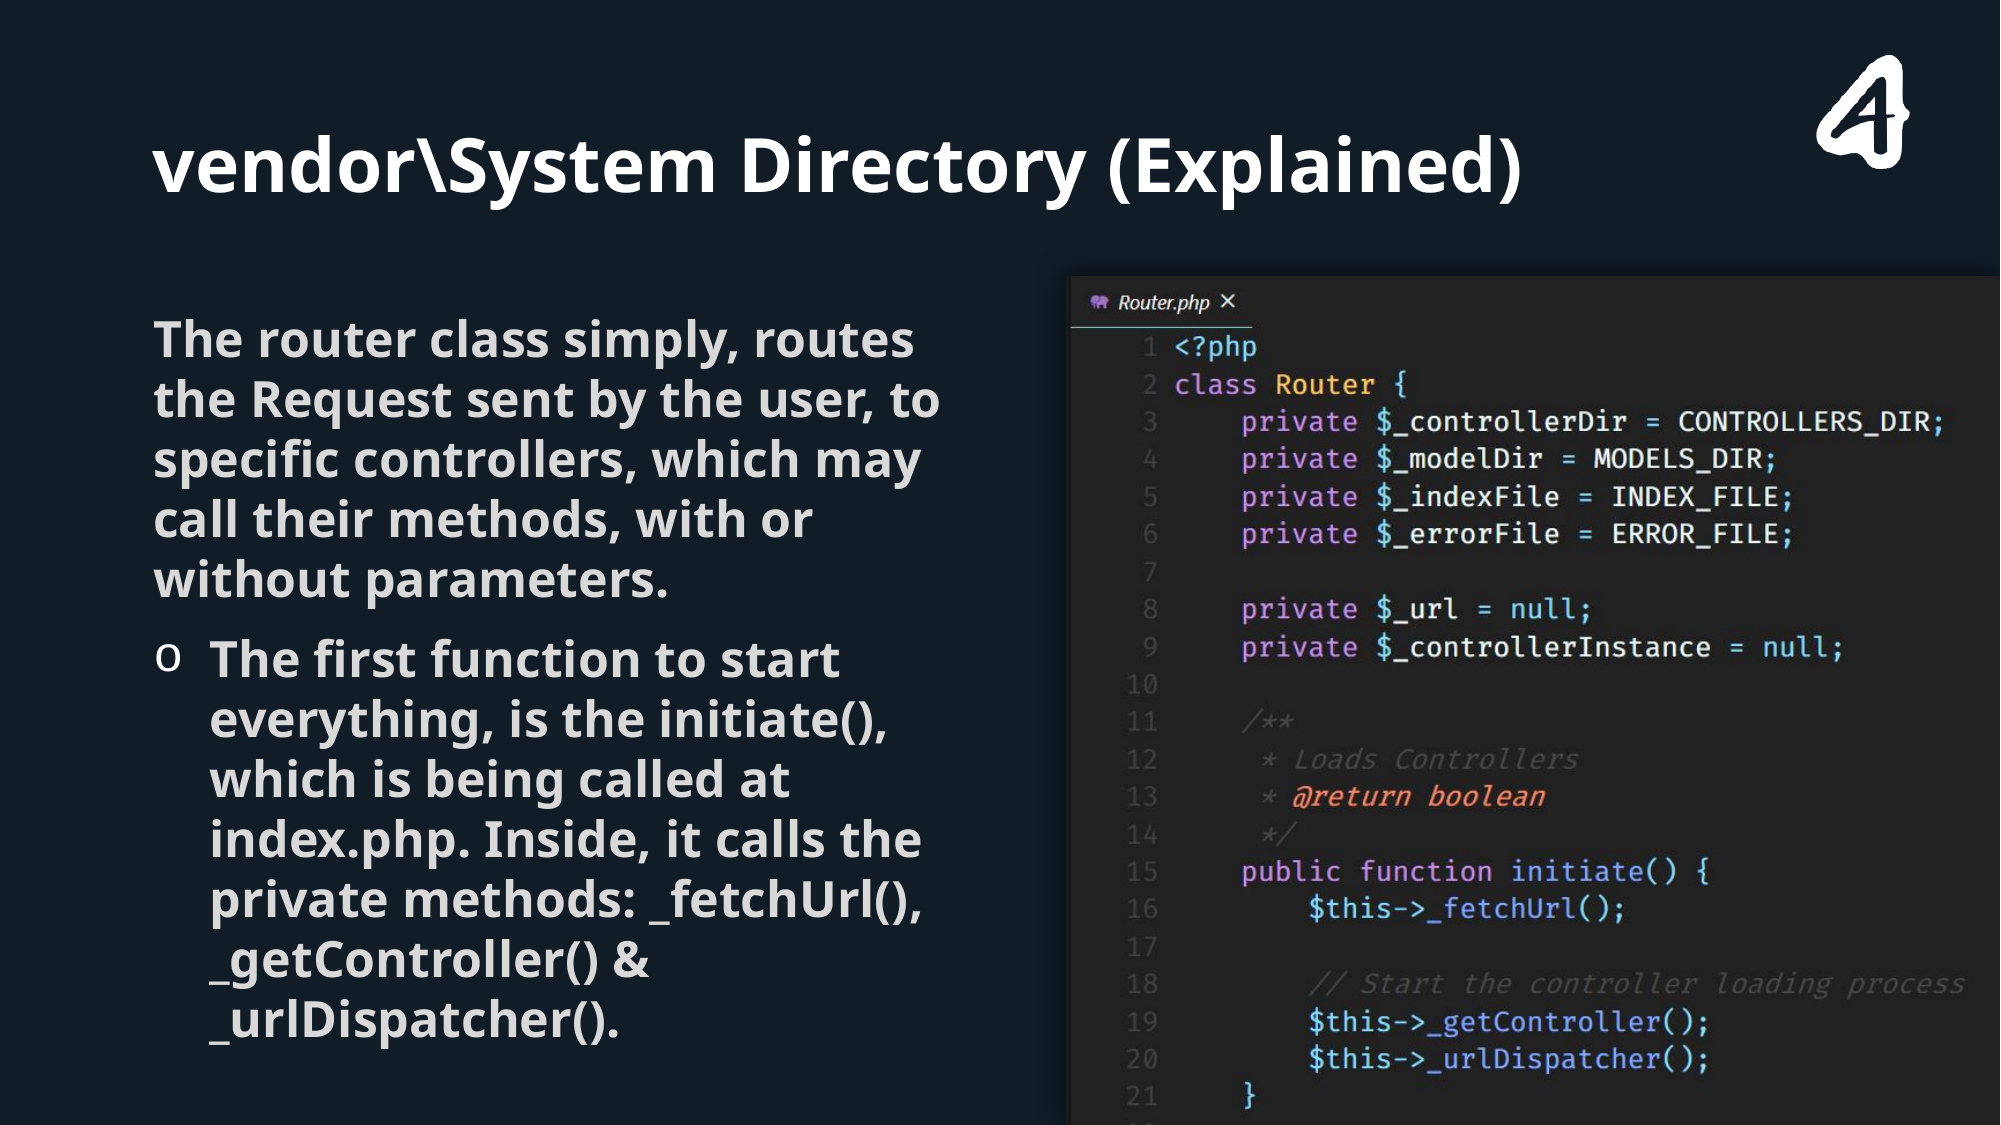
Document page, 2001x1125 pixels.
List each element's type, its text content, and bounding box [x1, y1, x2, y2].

picture [1805, 55, 1920, 169]
title vendor\System Directory (Explained) [137, 59, 1863, 278]
list The router class simply, routes the Request sent by the user, to specific controllers, which may call their methods, with or without parameters. The first function to start everything, is the initiate(), which is being called at index.php. Inside, it calls the private methods: _fetchUrl(), _getController() & _urlDispatcher(). [137, 299, 1000, 1066]
picture [1066, 276, 2000, 1125]
